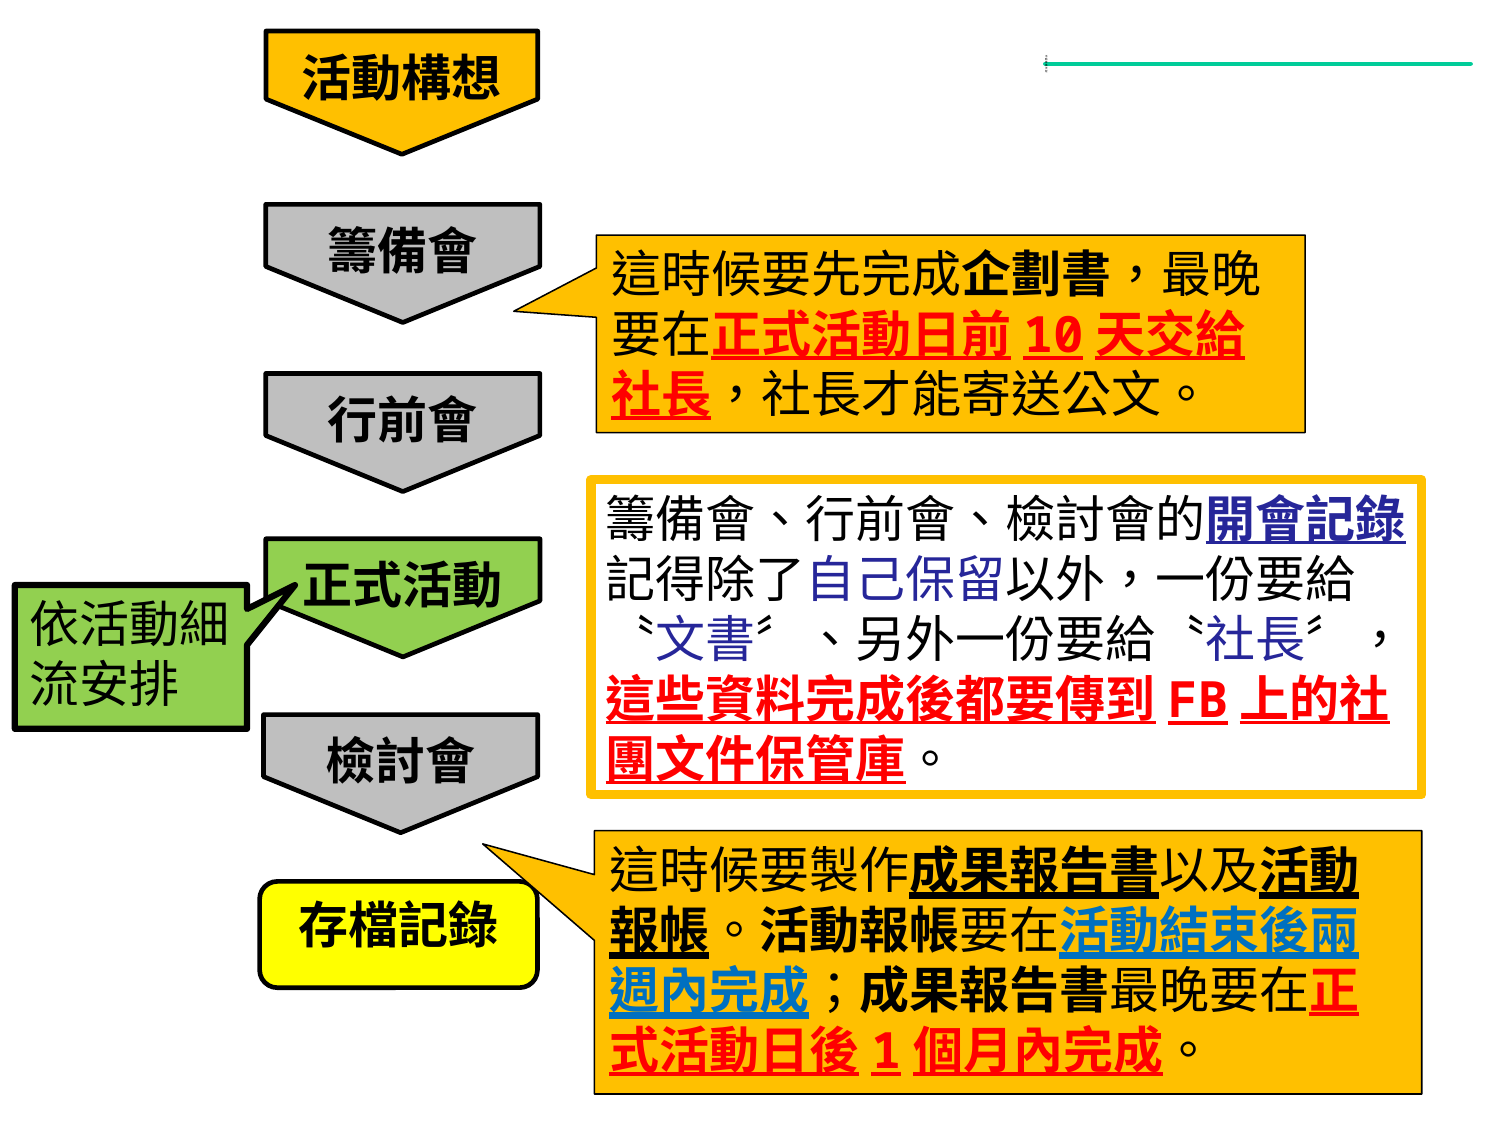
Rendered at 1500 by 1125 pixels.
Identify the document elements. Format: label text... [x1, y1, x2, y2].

text_box 檢討會 [263, 714, 538, 833]
text_box 存檔記錄 [259, 881, 538, 988]
text_box 行前會 [265, 373, 540, 492]
text_box 這時候要製作成果報告書以及活動報帳。活動報帳要在活動結束後兩週內完成；成果報告書最晚要在正式活動日後1個月內完成。 [482, 830, 1422, 1094]
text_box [1045, 32, 1471, 157]
text_box 籌備會 [265, 204, 540, 323]
text_box 依活動細流安排 [14, 585, 295, 729]
text_box 這時候要先完成企劃書，最晚要在正式活動日前10天交給社長，社長才能寄送公文。 [513, 235, 1306, 433]
text_box 活動構想 [265, 31, 538, 155]
text_box 正式活動 [265, 538, 541, 657]
text_box 籌備會、行前會、檢討會的開會記錄記得除了自己保留以外，一份要給〝文書〞、另外一份要給〝社長〞，這些資料完成後都要傳到FB上的社團文件保管庫。 [590, 479, 1422, 795]
